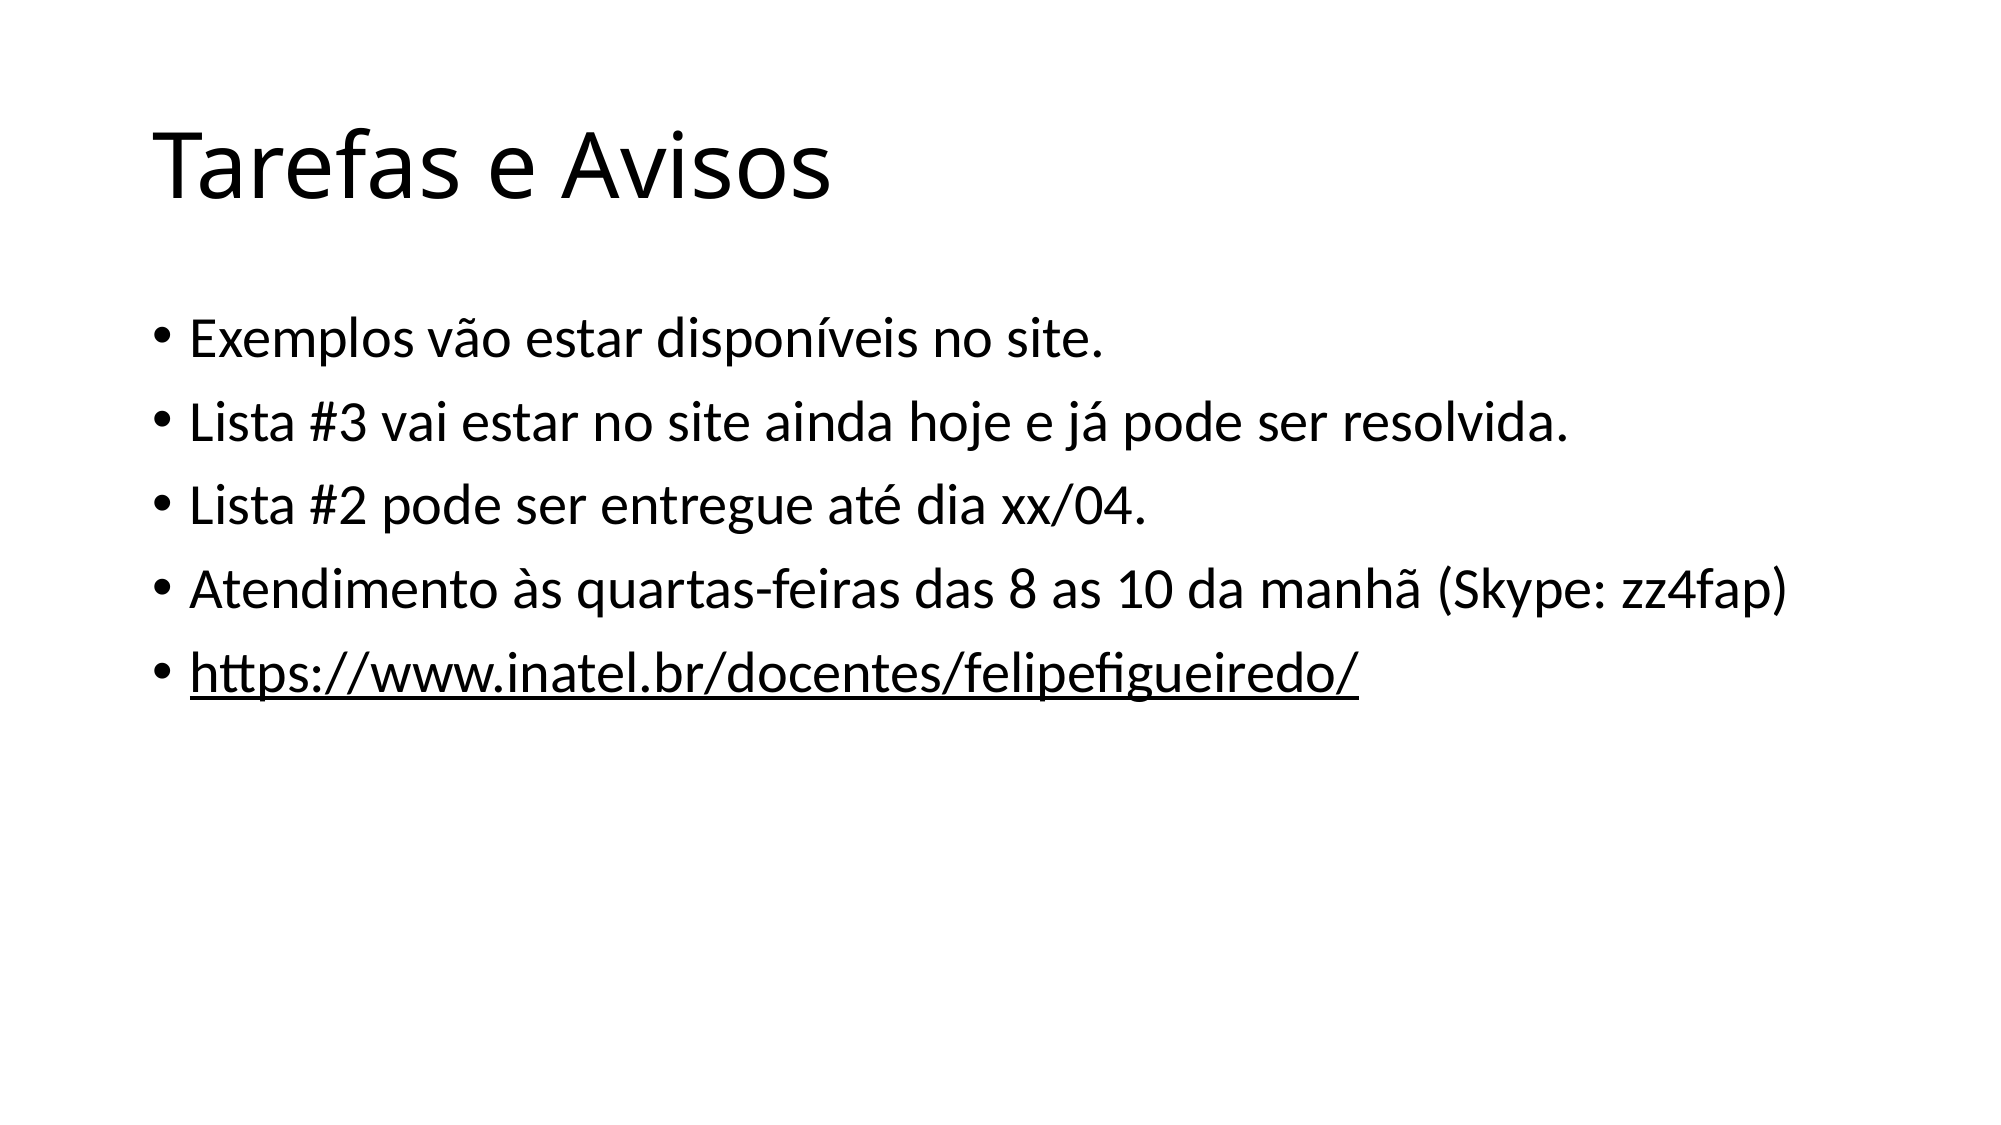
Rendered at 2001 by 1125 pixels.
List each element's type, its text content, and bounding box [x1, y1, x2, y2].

title Tarefas e Avisos [137, 59, 1863, 278]
list Exemplos vão estar disponíveis no site. Lista #3 vai estar no site ainda hoje e já pode ser resolvida. Lista #2 pode ser entregue até dia xx/04. Atendimento às quartas-feiras das 8 as 10 da manhã (Skype: zz4fap) https://www.inatel.br/docentes/felipefigueiredo/ [137, 299, 1934, 1014]
